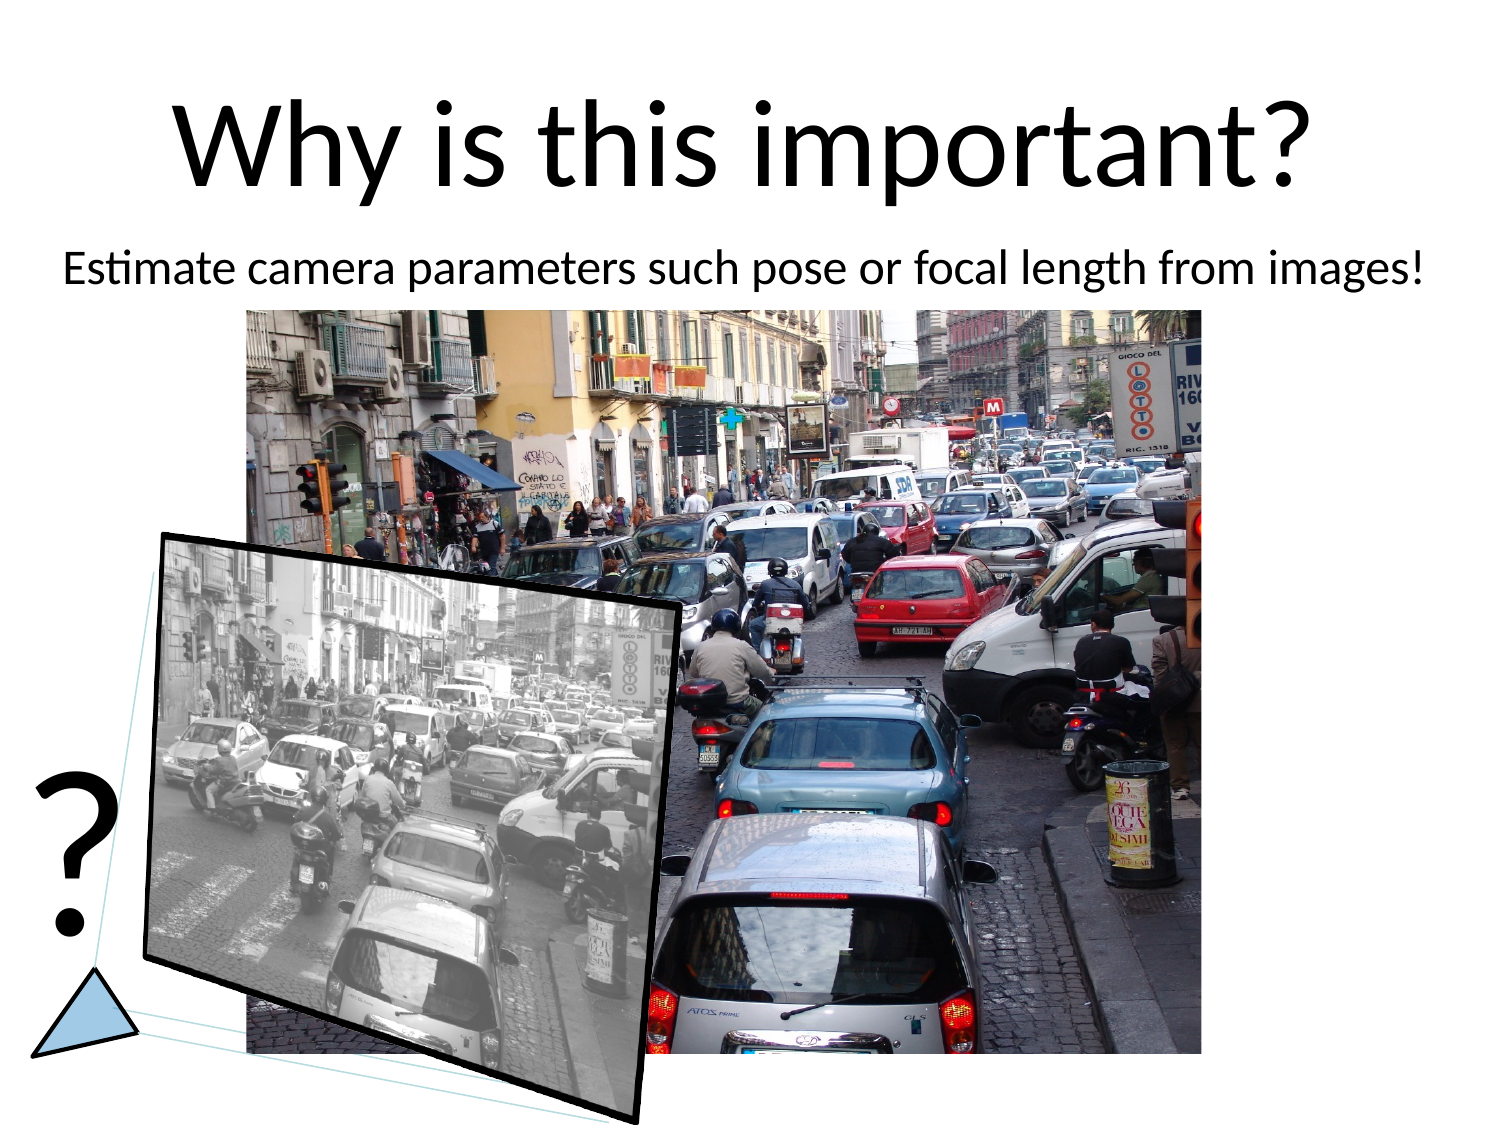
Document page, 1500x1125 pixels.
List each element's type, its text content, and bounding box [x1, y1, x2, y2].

text_box [246, 310, 1202, 1054]
text_box Why is this important? Estimate camera parameters such pose or focal length from images! [54, 0, 1435, 295]
text_box [133, 522, 692, 1125]
text_box [32, 983, 138, 1057]
text_box ? [19, 693, 135, 983]
